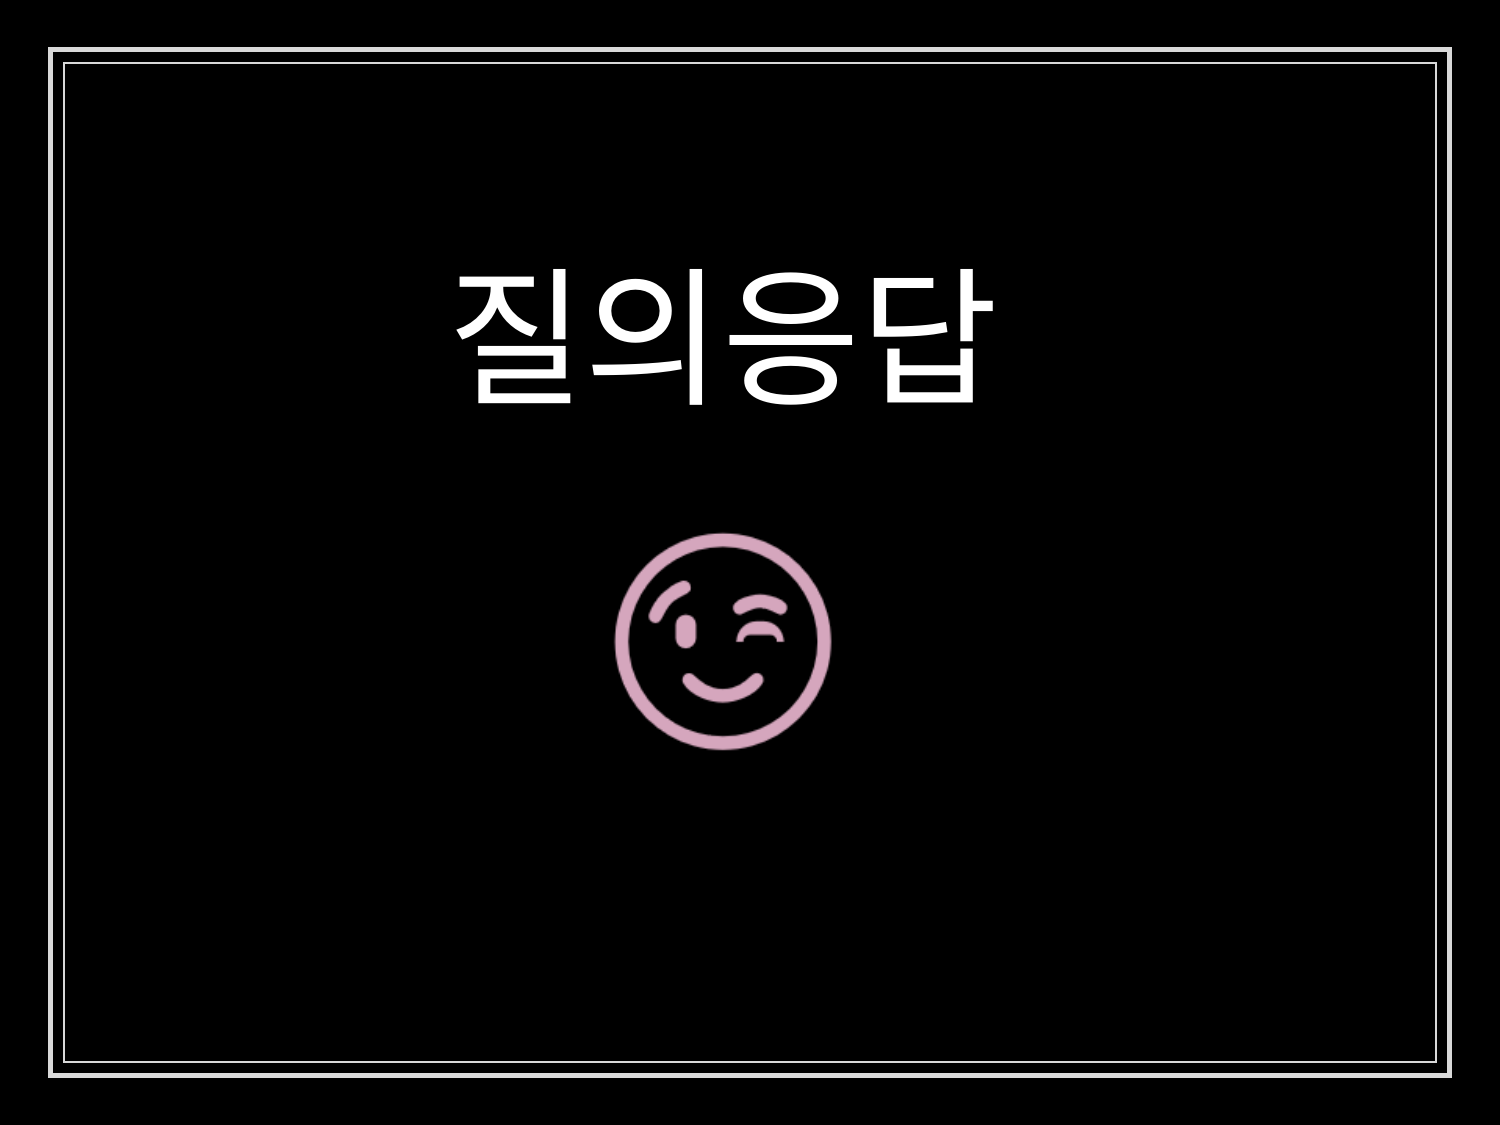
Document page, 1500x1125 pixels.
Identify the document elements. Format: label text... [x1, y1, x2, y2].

picture [582, 523, 864, 778]
text_box 질의응답 [204, 224, 1242, 478]
